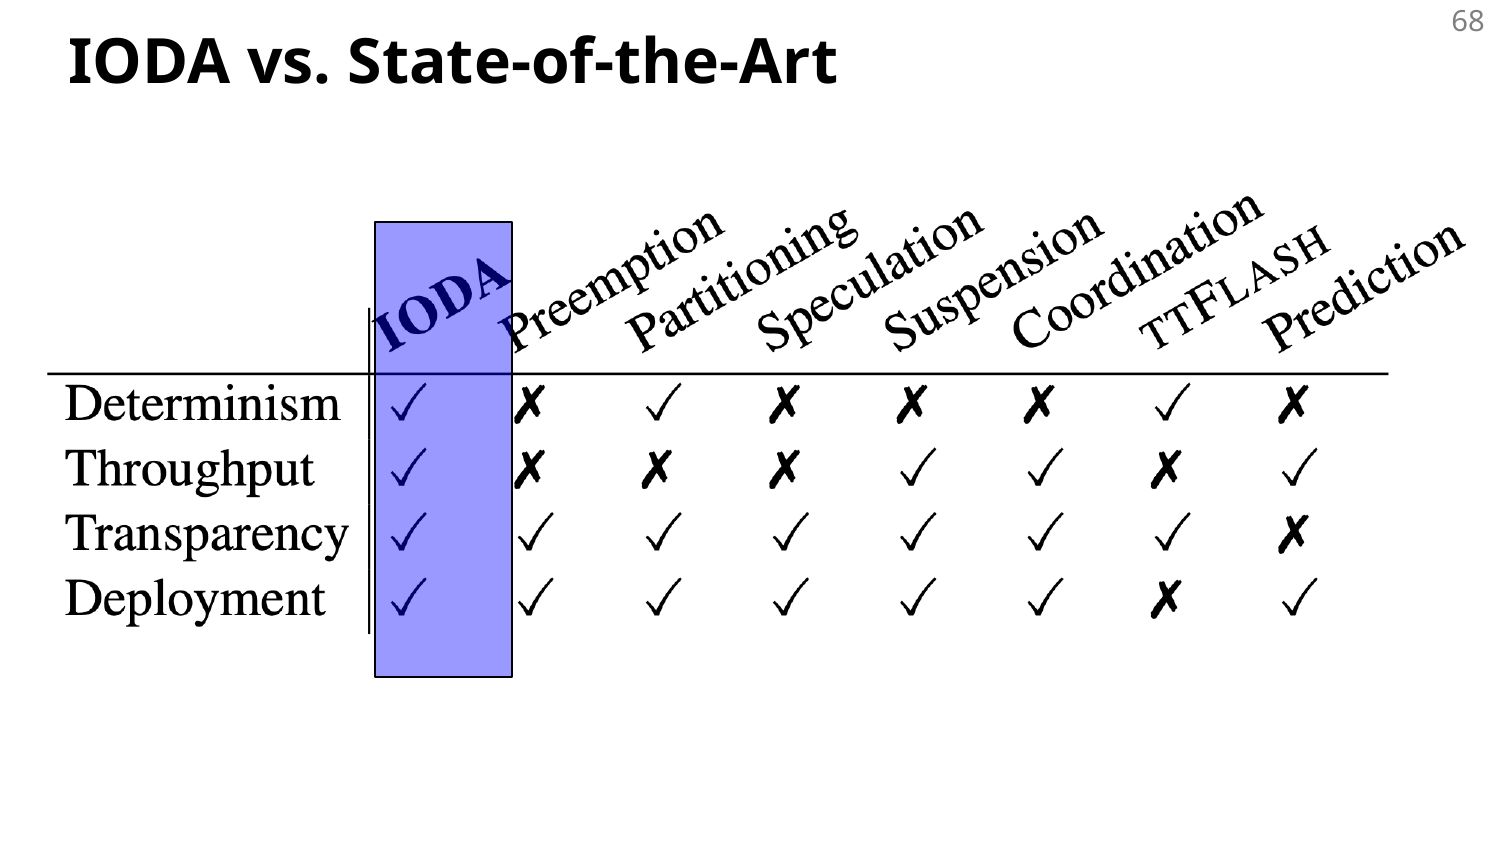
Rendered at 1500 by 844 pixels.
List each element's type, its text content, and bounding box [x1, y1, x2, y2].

title IODA vs. State-of-the-Art [53, 28, 1459, 104]
text_box [374, 658, 513, 678]
picture [12, 184, 1500, 650]
